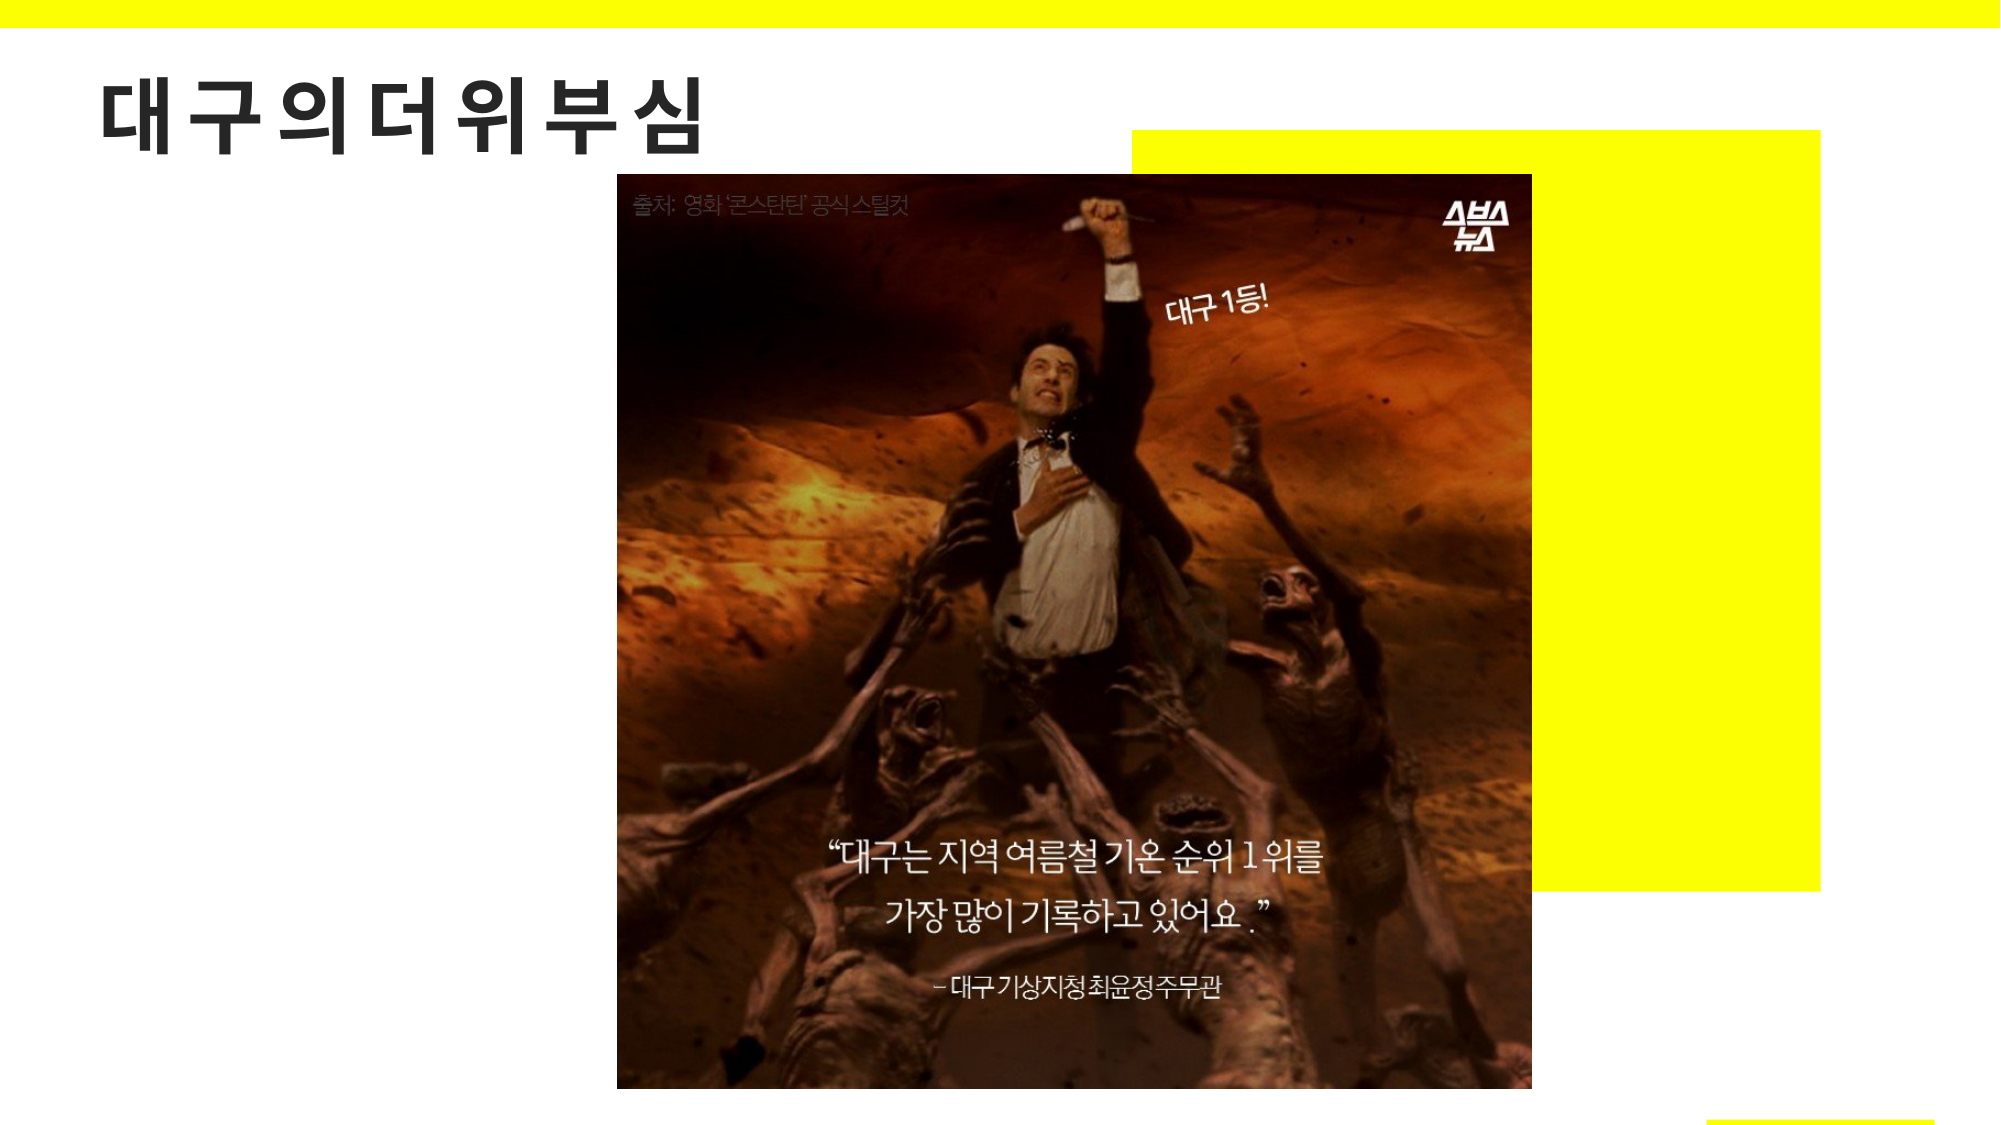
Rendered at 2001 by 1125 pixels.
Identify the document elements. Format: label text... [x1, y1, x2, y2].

text_box 대구의더위부심 [83, 56, 724, 172]
text_box [1131, 129, 1822, 893]
text_box [1705, 1119, 1936, 1125]
text_box [0, 0, 2000, 29]
picture [617, 174, 1532, 1089]
